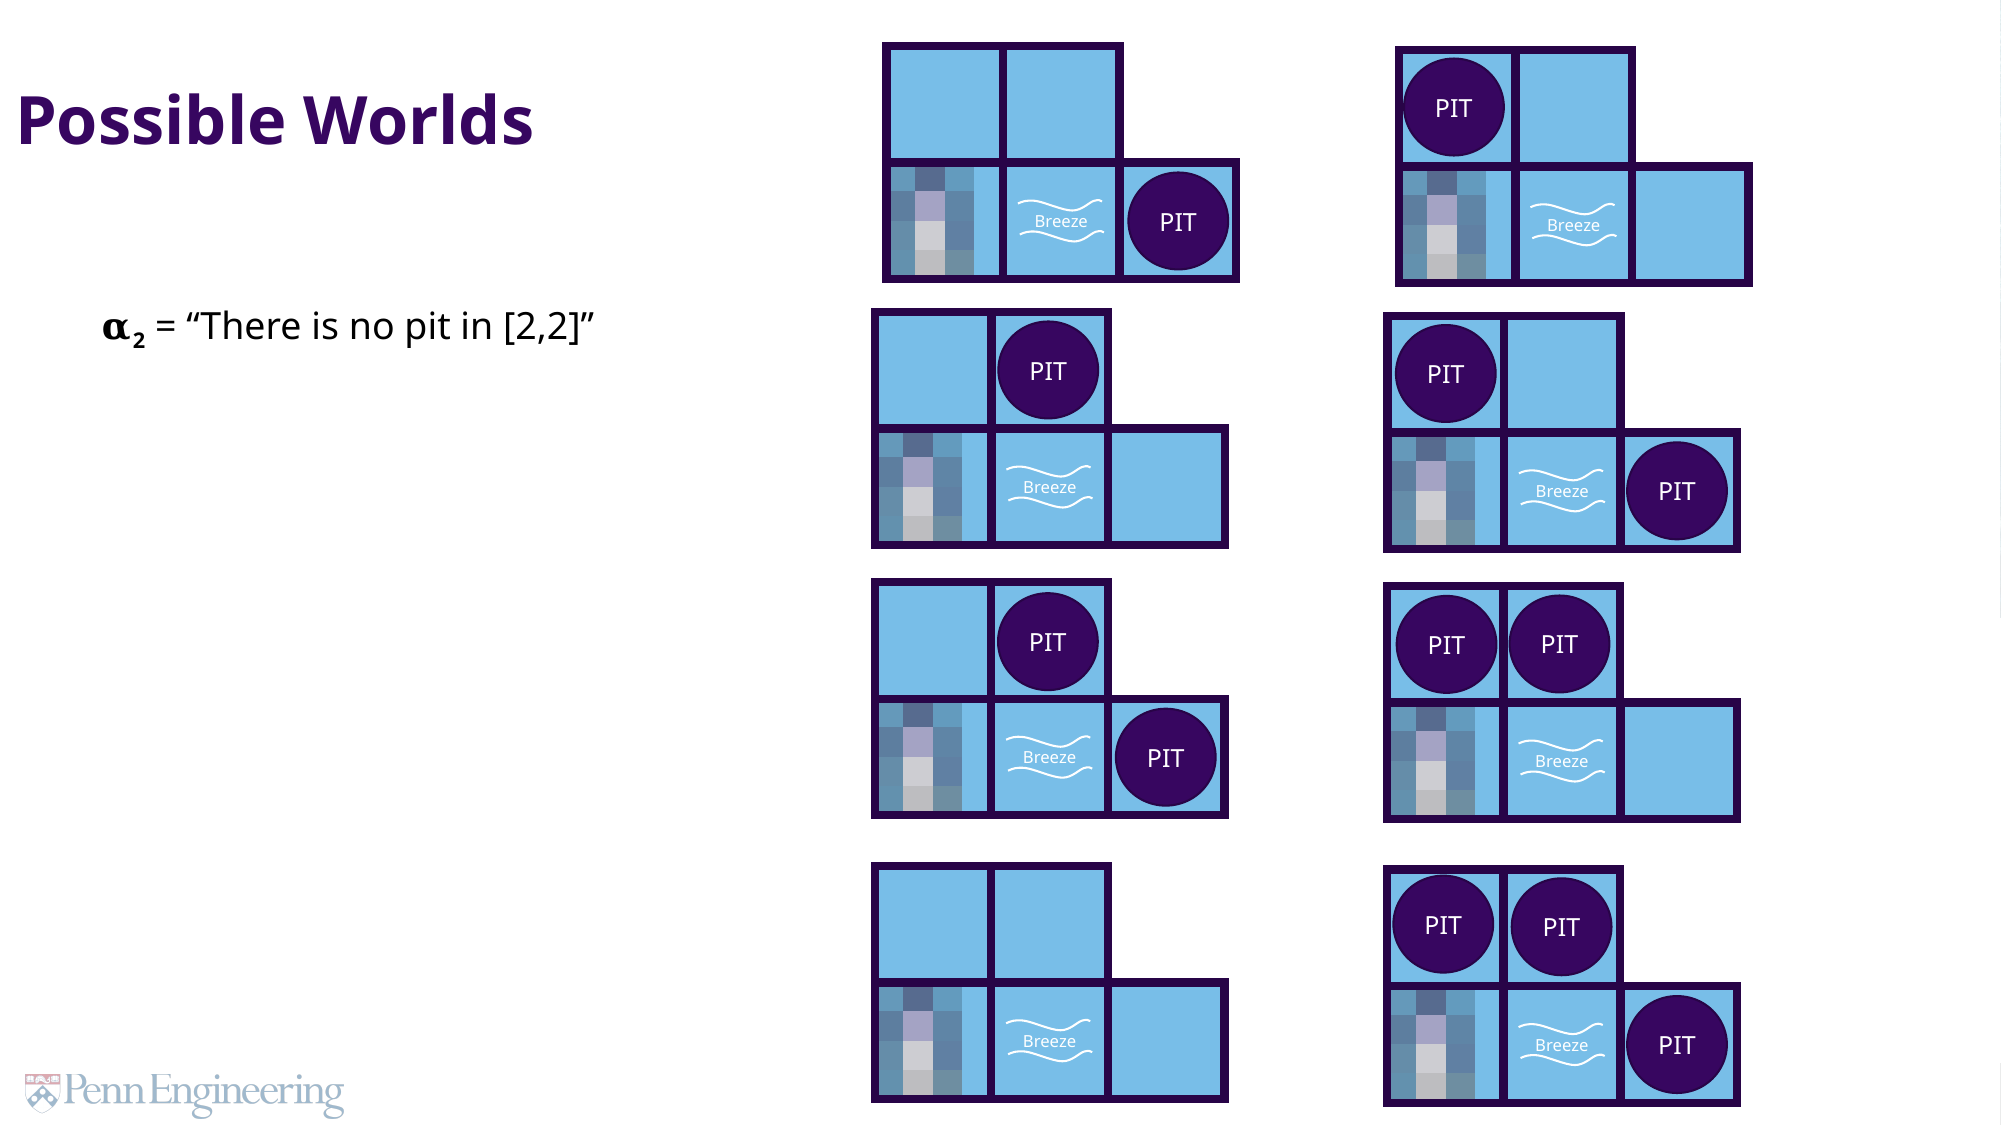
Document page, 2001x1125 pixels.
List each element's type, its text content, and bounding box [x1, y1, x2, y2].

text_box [1398, 20, 1928, 283]
title Possible Worlds [0, 59, 882, 187]
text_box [886, 16, 1415, 280]
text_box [1387, 840, 1916, 1103]
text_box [874, 836, 1403, 1099]
text_box 4 [25, 1074, 351, 1119]
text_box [874, 282, 1404, 546]
text_box 𝛂2 = “There is no pit in [2,2]” [85, 294, 610, 361]
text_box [1387, 286, 1916, 550]
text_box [874, 553, 1403, 816]
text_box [1387, 556, 1916, 820]
